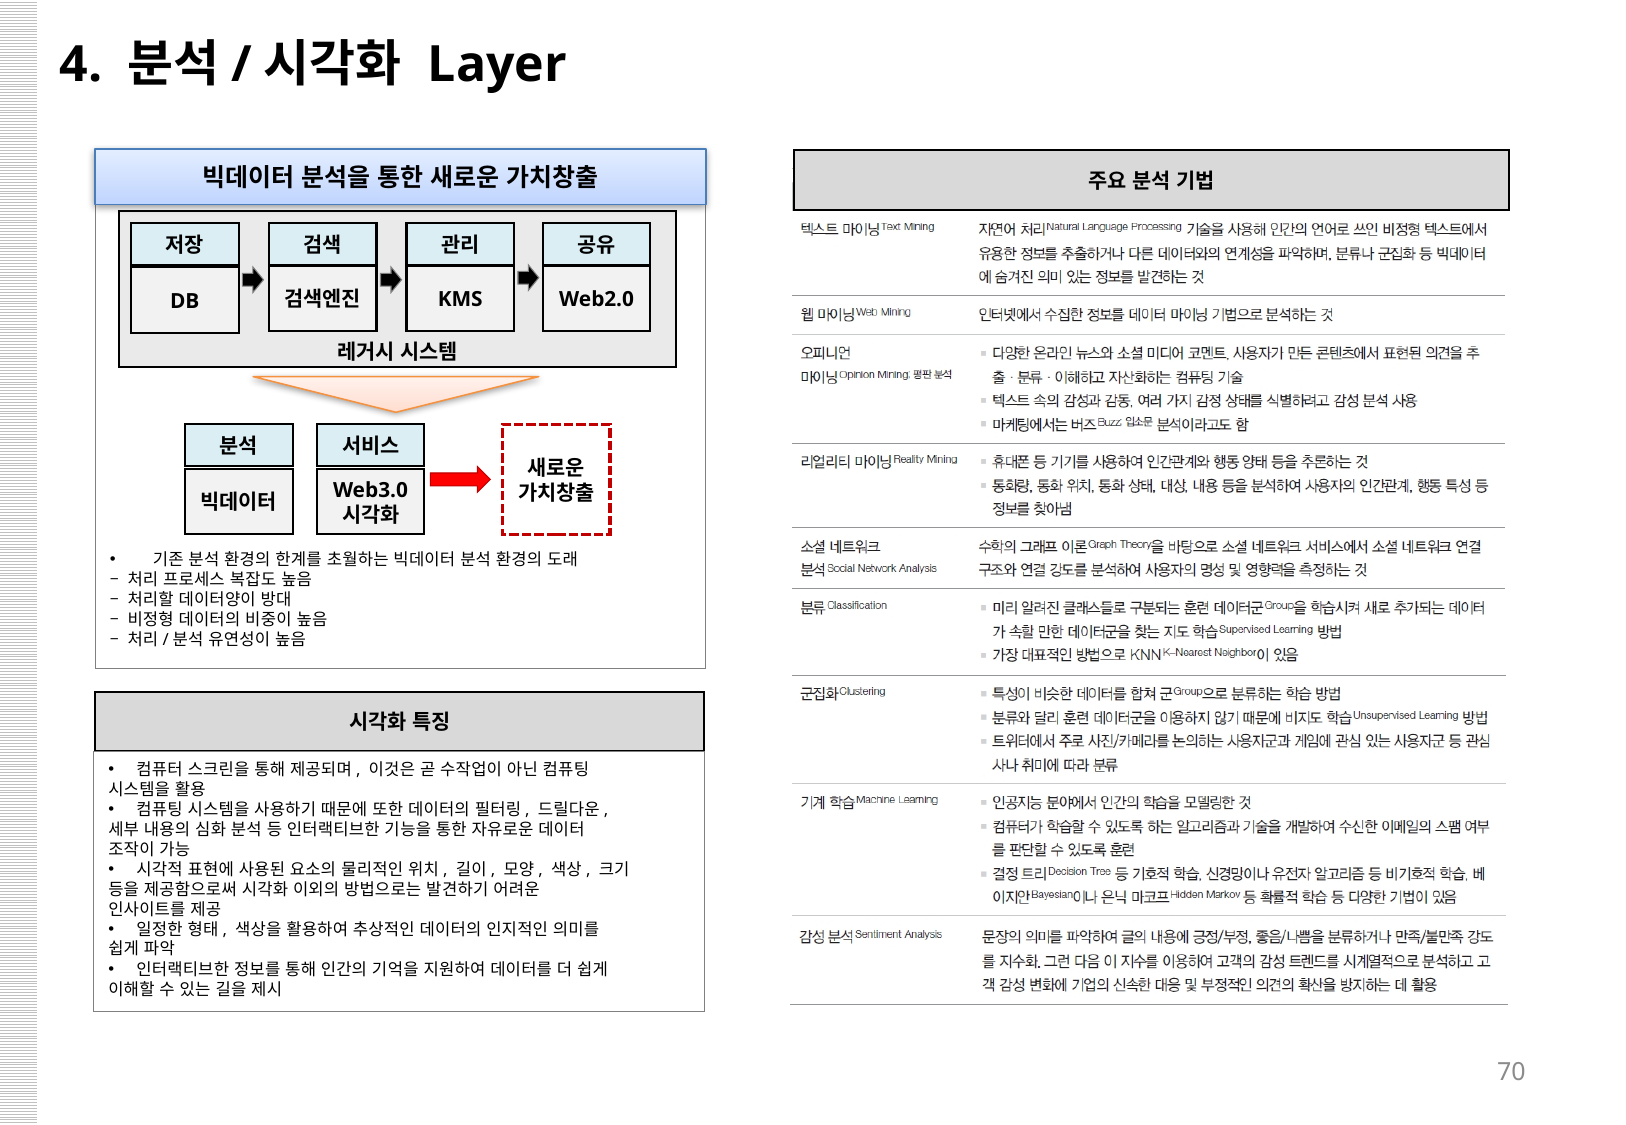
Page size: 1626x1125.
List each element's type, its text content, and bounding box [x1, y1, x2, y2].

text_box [406, 222, 515, 332]
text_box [130, 222, 239, 333]
text_box 4. 분석/시각화 Layer [44, 23, 1508, 114]
text_box [252, 375, 540, 414]
text_box [380, 266, 401, 293]
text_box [316, 424, 425, 535]
text_box [430, 466, 491, 493]
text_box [184, 424, 293, 535]
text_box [785, 150, 1510, 1012]
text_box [542, 222, 651, 332]
text_box [245, 266, 263, 293]
text_box 레거시 시스템 [119, 213, 676, 367]
text_box [518, 264, 537, 291]
text_box 기존 분석 환경의 한계를 초월하는 빅데이터 분석 환경의 도래 – 처리 프로세스 복잡도 높음 – 처리할 데이터양이 방대 – 비정형 데이터의 비중이 높음 – 처리/분석 유연성이 높음 [95, 212, 706, 669]
text_box 빅데이터 분석을 통한 새로운 가치창출 [94, 148, 707, 205]
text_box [268, 222, 377, 332]
text_box 컴퓨터 스크린을 통해 제공되며, 이것은 곧 수작업이 아닌 컴퓨팅 시스템을 활용 컴퓨팅 시스템을 사용하기 때문에 또한 데이터의 필터링, 드릴다운, 세부 내용의 심화 분석 등 인터랙티브한 기능을 통한 자유로운 데이터 조작이 가능 시각적 표현에 사용된 요소의 물리적인 위치, 길이, 모양, 색상, 크기 등을 제공함으로써 시각화 이외의 방법으로는 발견하기 어려운 인사이트를 제공 일정한 형태, 색상을 활용하여 추상적인 데이터의 인지적인 의미를 쉽게 파악 인터랙티브한 정보를 통해 인간의 기억을 지원하여 데이터를 더 쉽게 이해할 수 있는 길을 제시 [93, 751, 705, 1012]
text_box 새로운 가치창출 [502, 424, 611, 535]
text_box 시각화 특징 [95, 691, 705, 751]
